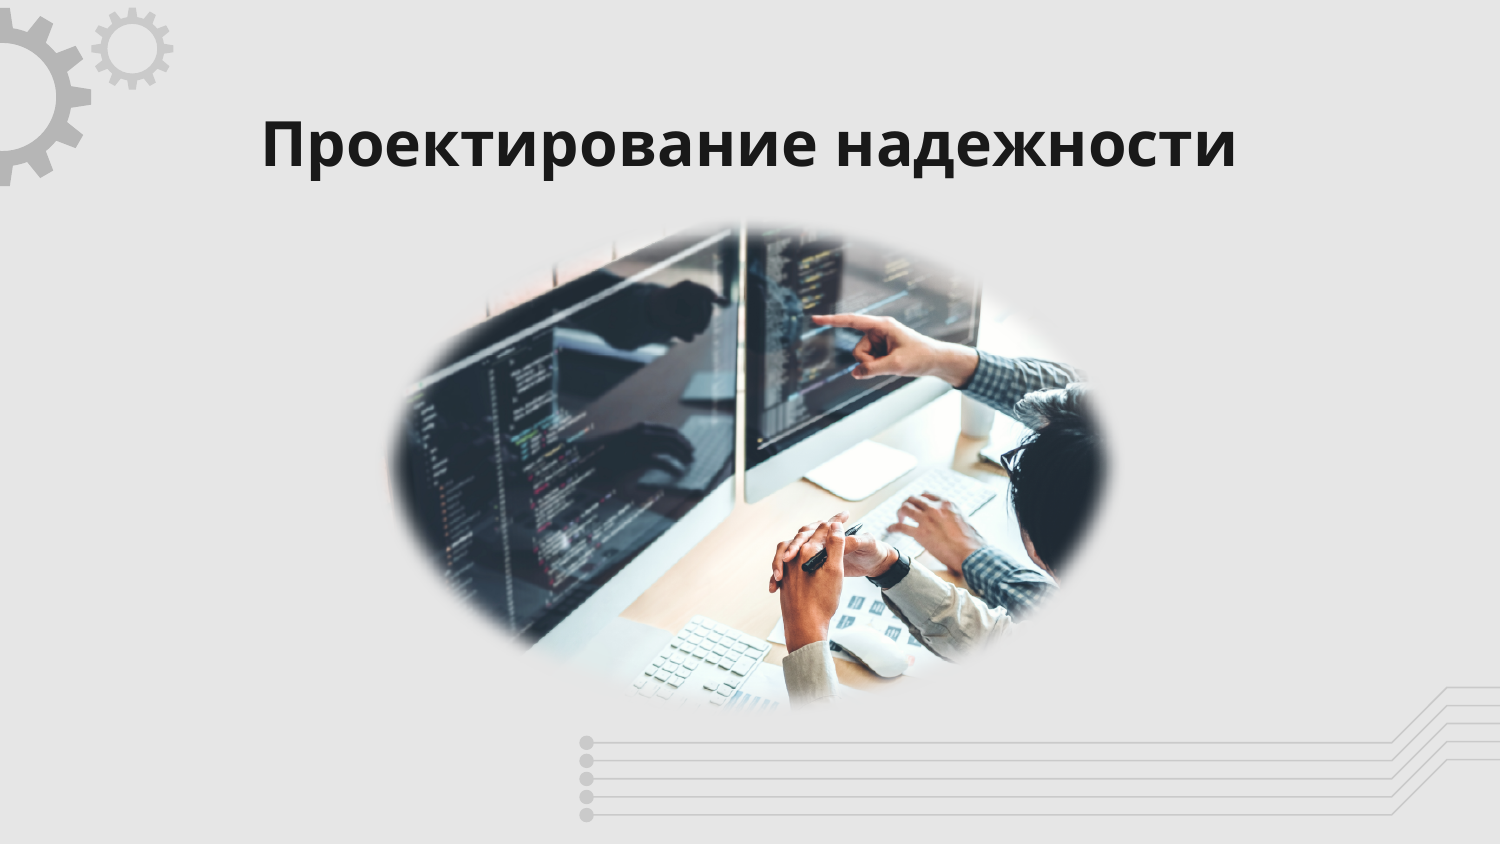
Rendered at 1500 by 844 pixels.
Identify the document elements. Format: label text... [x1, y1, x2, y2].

title Проектирование надежности [118, 88, 1382, 183]
picture [373, 215, 1126, 718]
